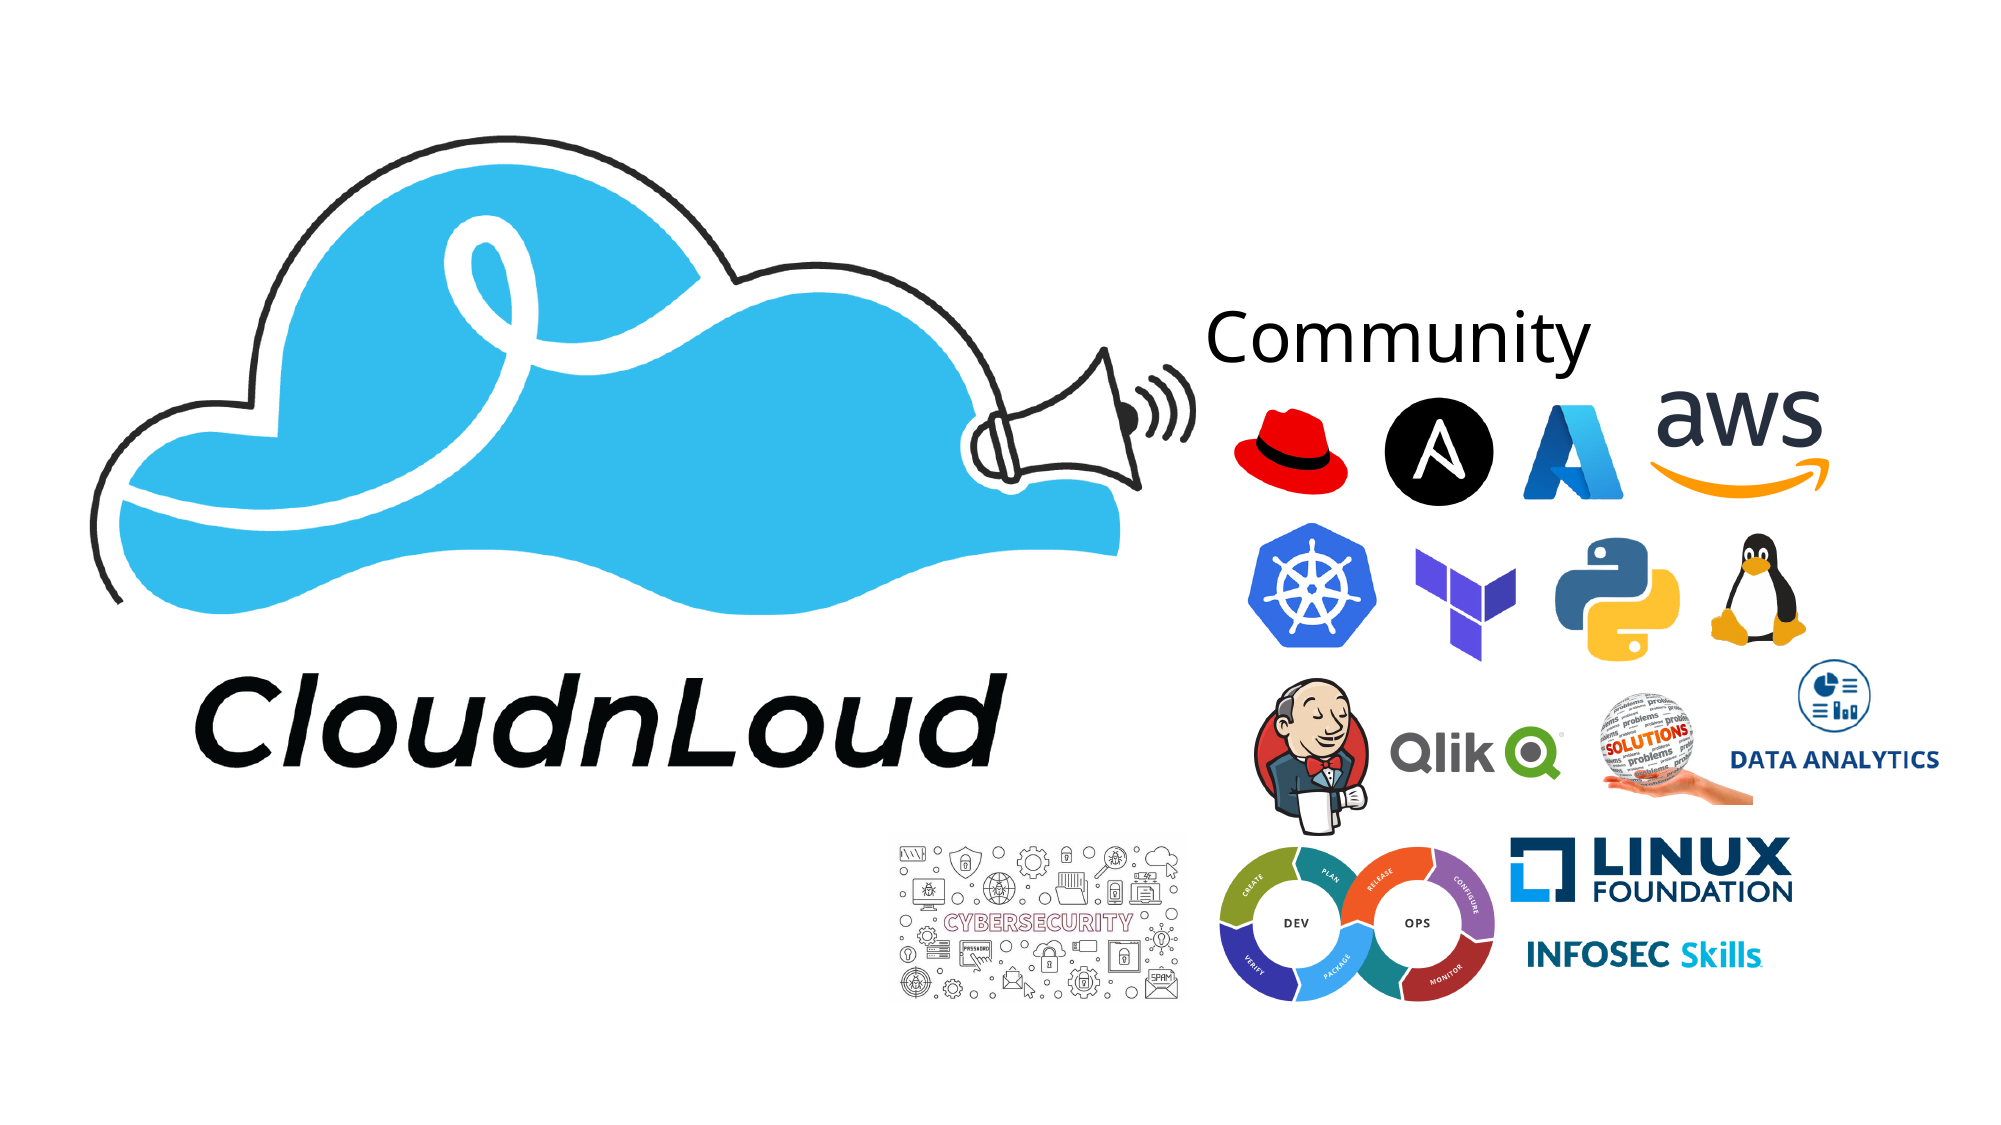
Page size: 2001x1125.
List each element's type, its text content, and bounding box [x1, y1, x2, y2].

picture [0, 38, 2000, 1003]
text_box Community [1473, 277, 1607, 377]
